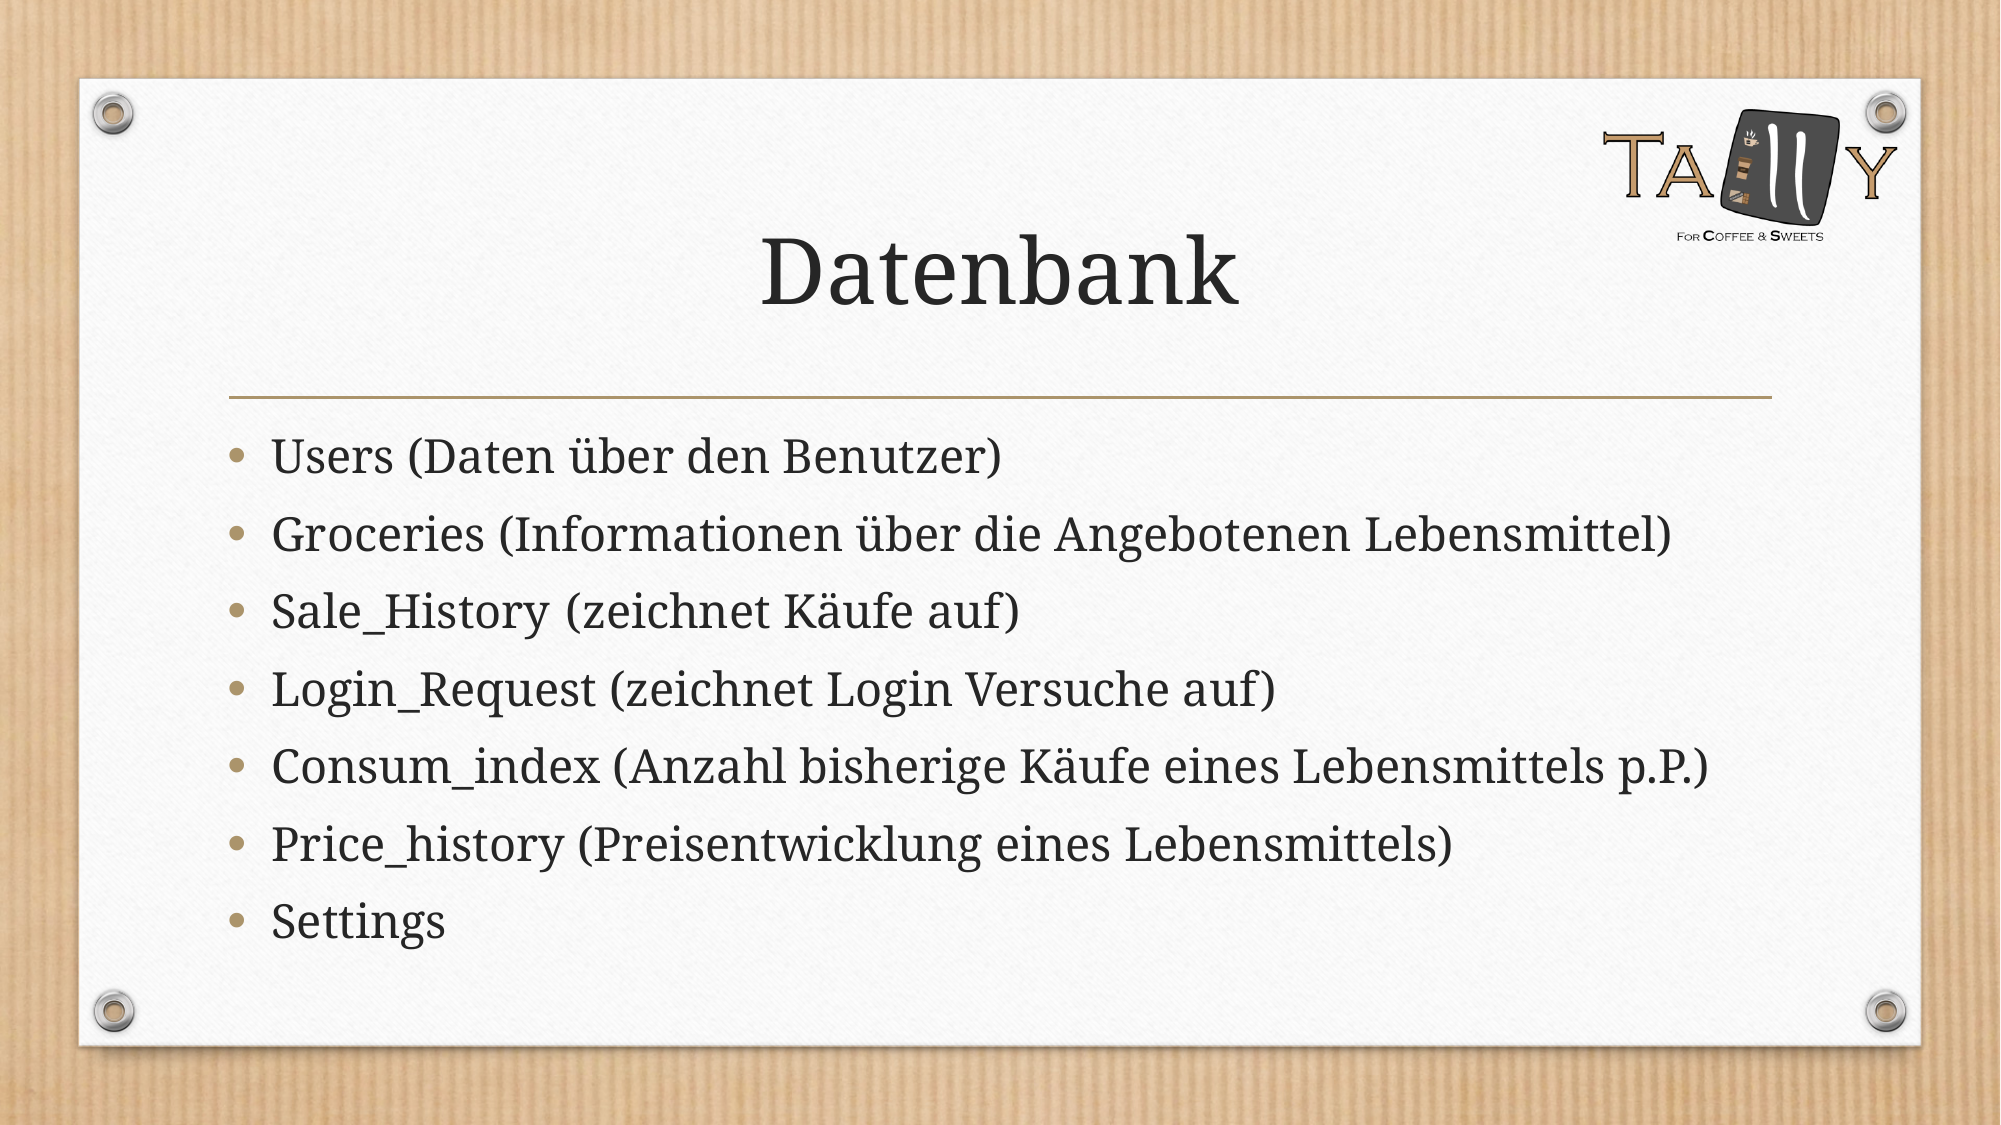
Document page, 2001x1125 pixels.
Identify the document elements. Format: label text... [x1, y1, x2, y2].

picture [0, 0, 2001, 1125]
title Datenbank [212, 161, 1788, 375]
list Users (Daten über den Benutzer) Groceries (Informationen über die Angebotenen Lebensmittel) Sale_History (zeichnet Käufe auf) Login_Request (zeichnet Login Versuche auf) Consum_index (Anzahl bisherige Käufe eines Lebensmittels p.P.) Price_history (Preisentwicklung eines Lebensmittels) Settings [212, 419, 1788, 964]
